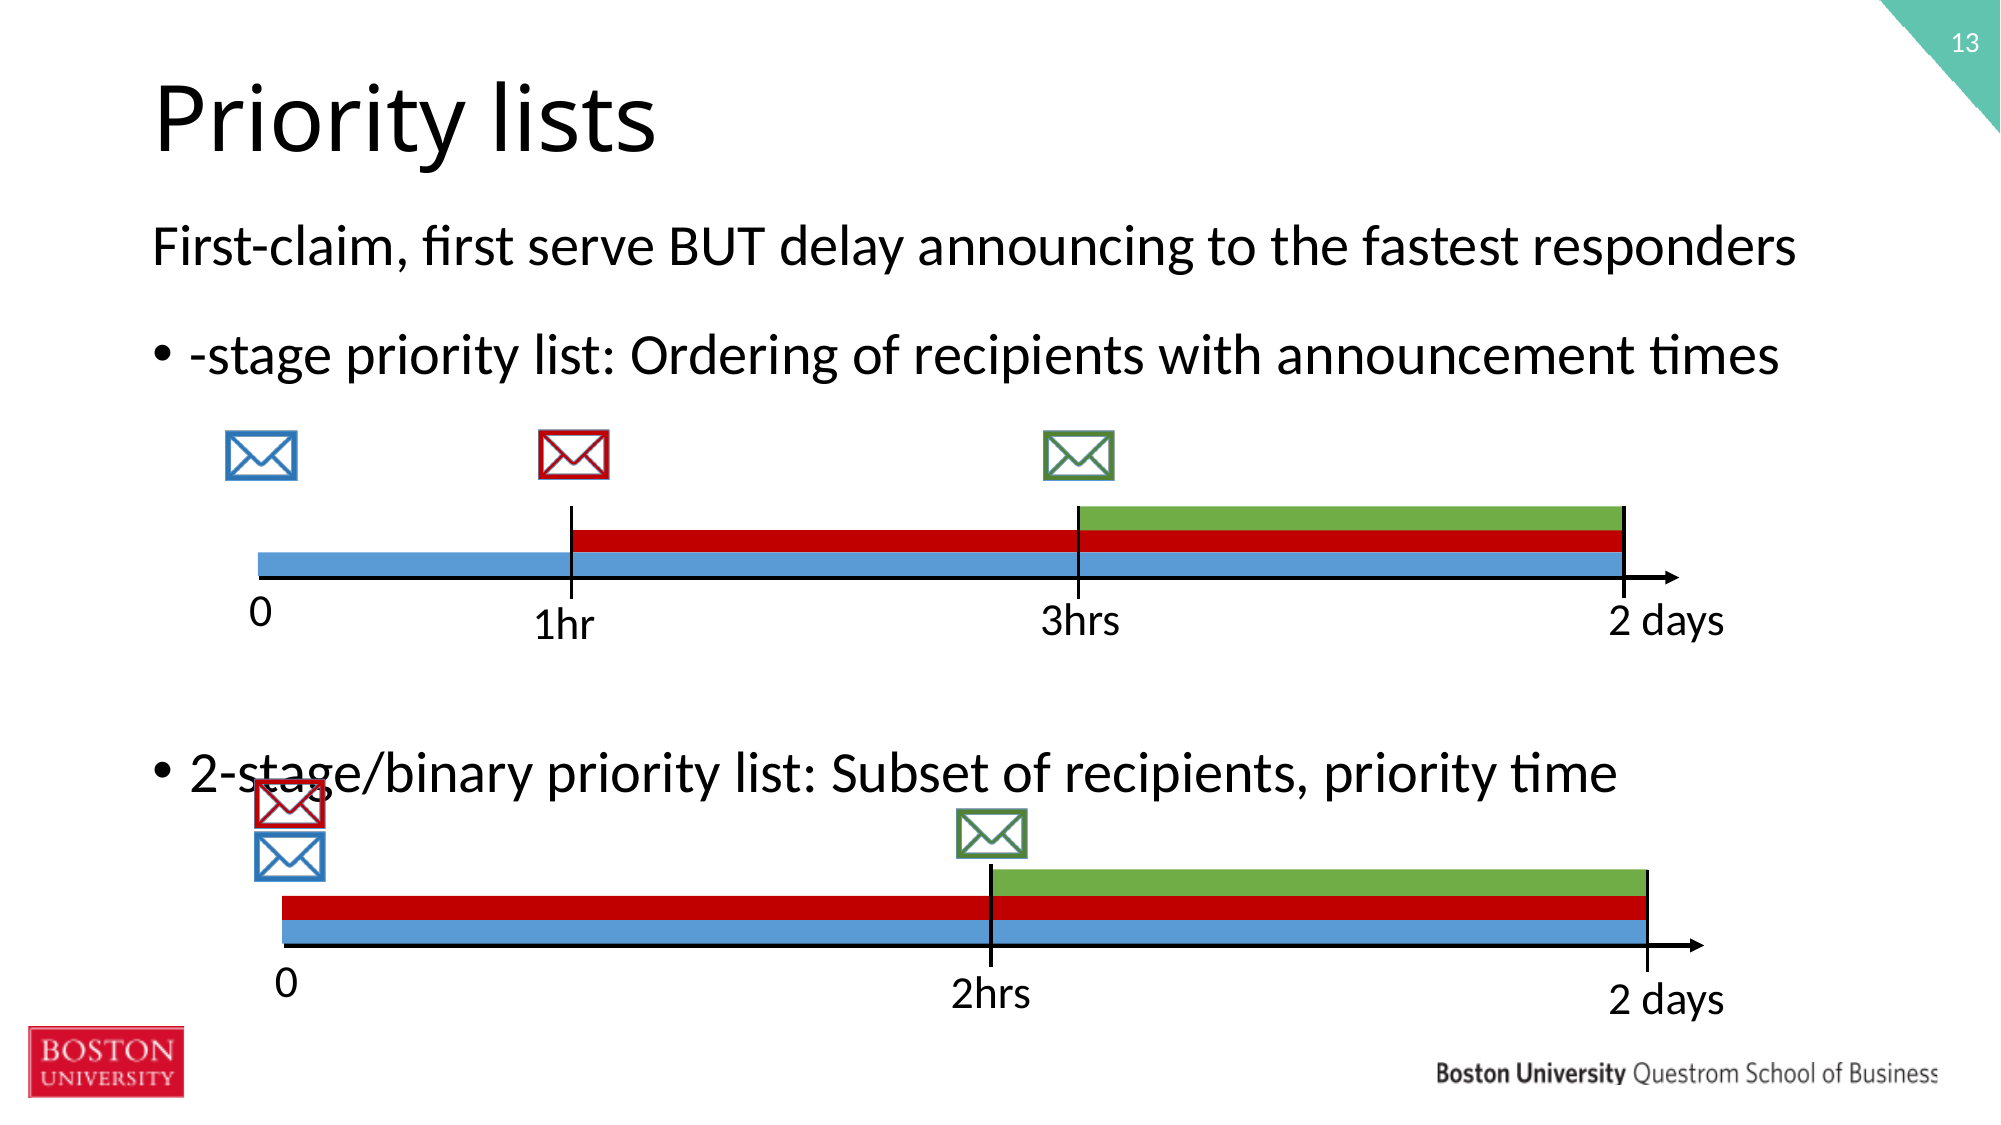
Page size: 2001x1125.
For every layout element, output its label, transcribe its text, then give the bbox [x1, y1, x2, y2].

text_box 0 [234, 573, 288, 643]
text_box [573, 553, 1077, 577]
picture [1036, 413, 1121, 498]
text_box 3hrs [1025, 582, 1136, 652]
text_box [281, 895, 989, 921]
title Priority lists [137, 59, 1863, 185]
text_box [257, 551, 570, 577]
picture [1821, 0, 2001, 159]
picture [247, 761, 332, 899]
text_box [573, 529, 1077, 553]
picture [948, 791, 1034, 876]
text_box [993, 868, 1649, 897]
picture [218, 413, 304, 498]
text_box 1hr [517, 586, 611, 656]
text_box [1077, 505, 1625, 531]
text_box [993, 921, 1646, 945]
text_box [281, 921, 989, 945]
text_box 2 days [1593, 961, 1740, 1031]
text_box [993, 897, 1646, 921]
text_box 2 days [1593, 582, 1740, 653]
text_box 0 [260, 944, 313, 1015]
text_box 2hrs [935, 955, 1047, 1026]
text_box [1080, 531, 1622, 553]
text_box [1080, 553, 1622, 577]
picture [530, 412, 616, 497]
